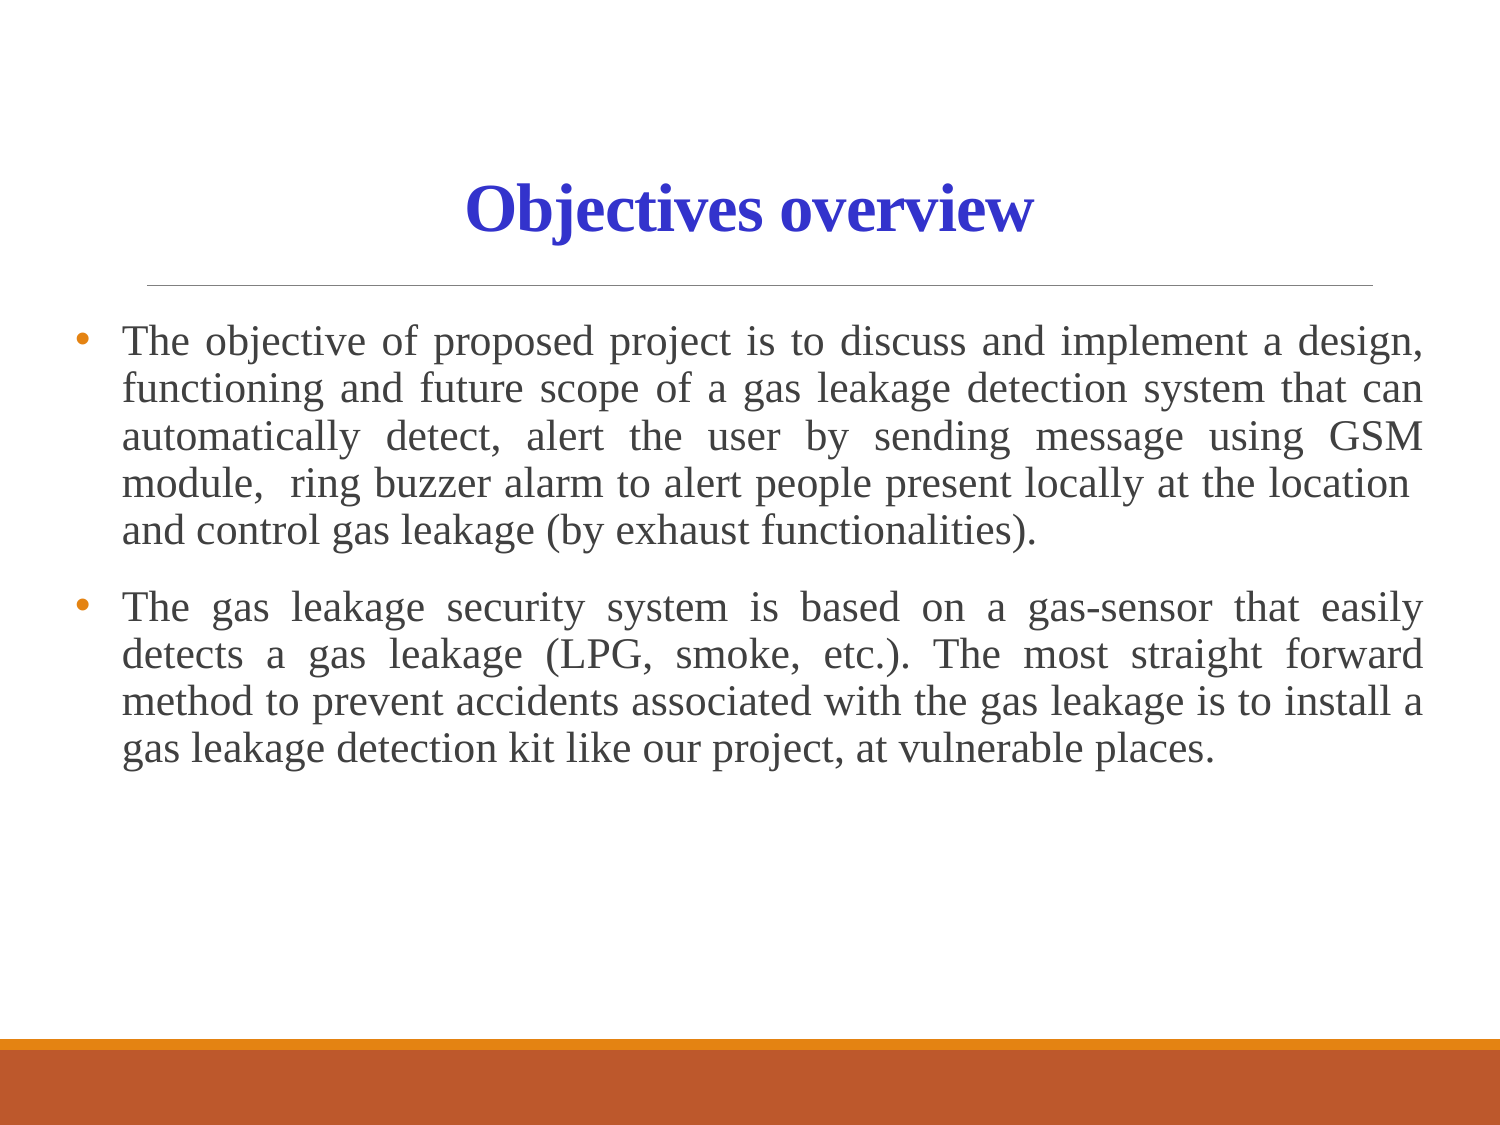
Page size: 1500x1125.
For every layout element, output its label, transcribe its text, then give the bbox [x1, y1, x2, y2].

list The objective of proposed project is to discuss and implement a design, functioning and future scope of a gas leakage detection system that can automatically detect, alert the user by sending message using GSM module, ring buzzer alarm to alert people present locally at the location and control gas leakage (by exhaust functionalities). The gas leakage security system is based on a gas-sensor that easily detects a gas leakage (LPG, smoke, etc.). The most straight forward method to prevent accidents associated with the gas leakage is to install a gas leakage detection kit like our project, at vulnerable places. [75, 310, 1425, 1053]
title Objectives overview [131, 97, 1369, 310]
